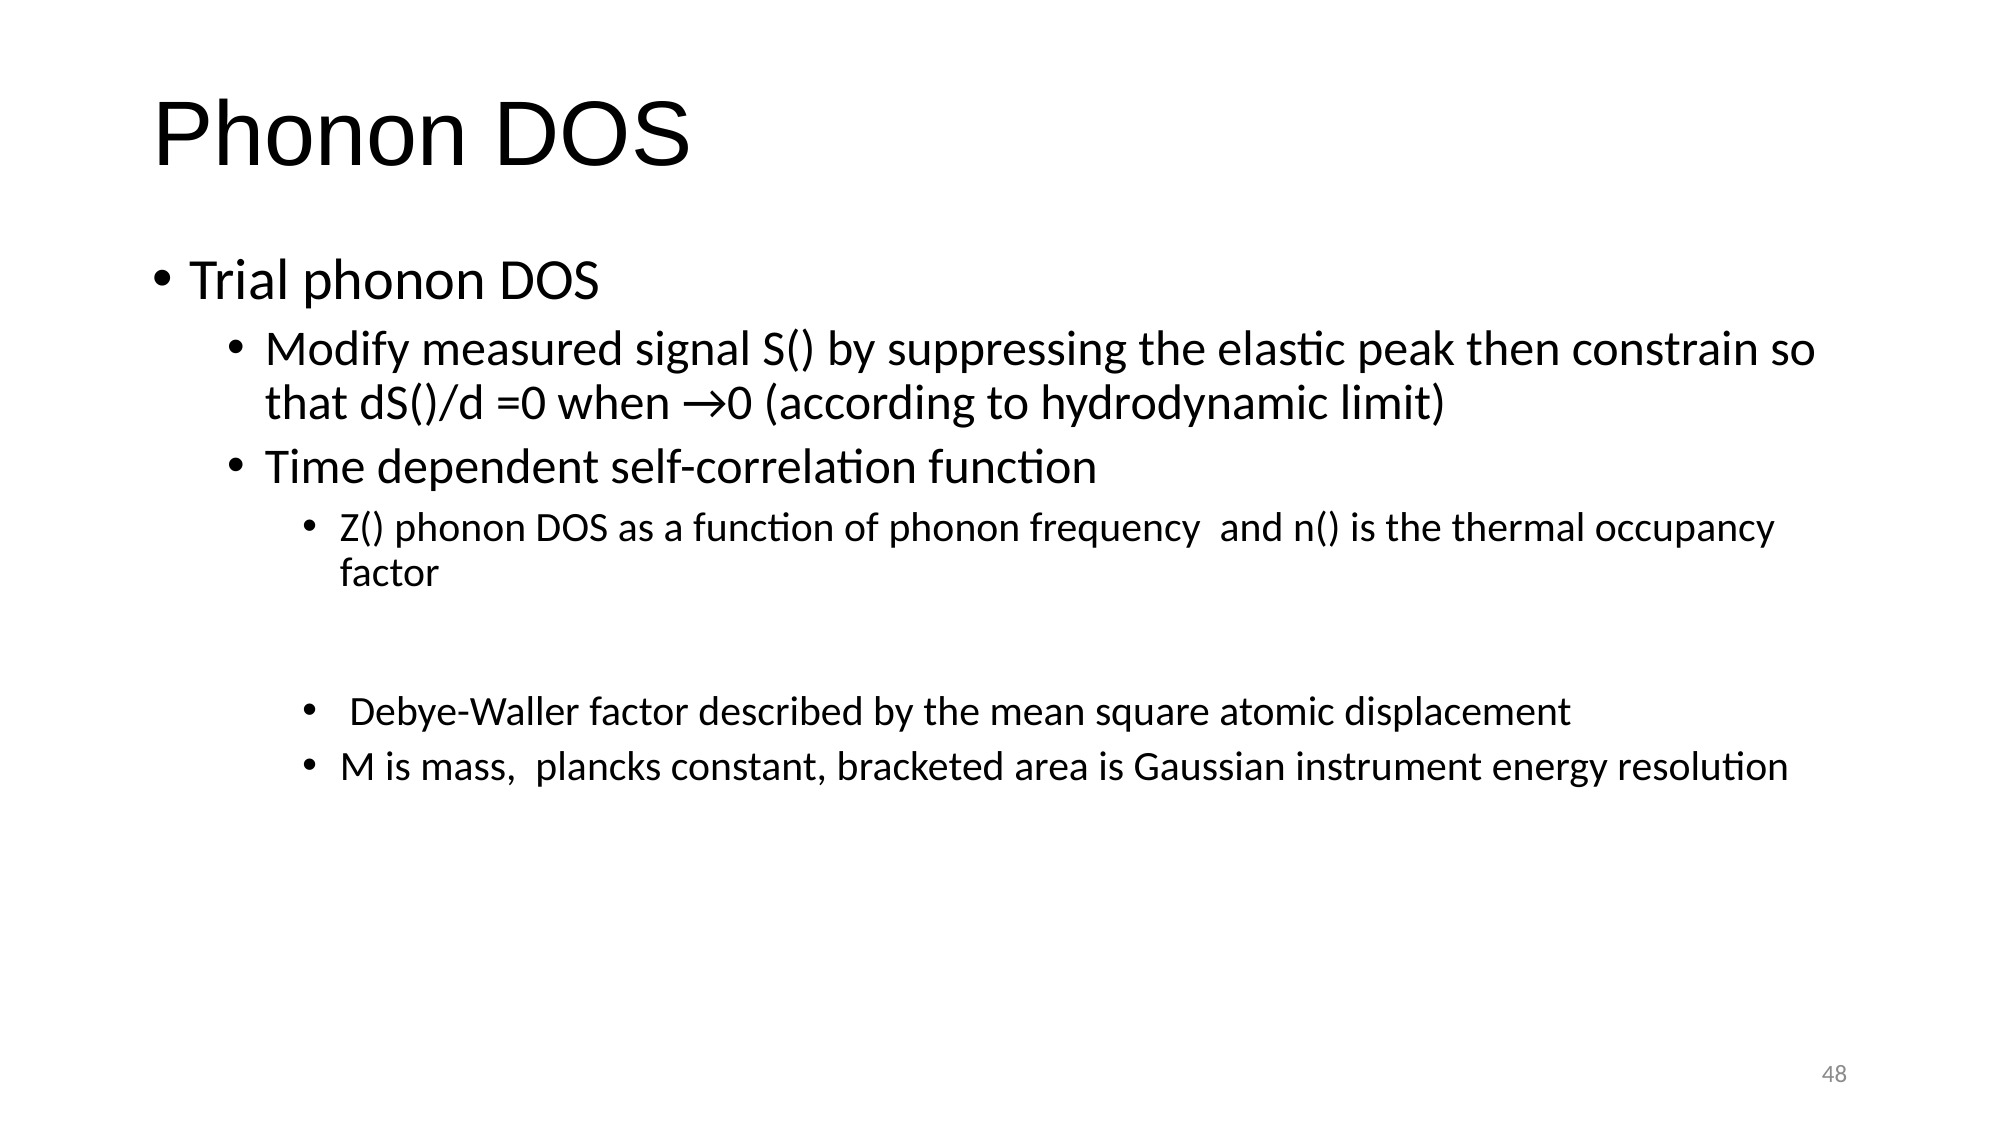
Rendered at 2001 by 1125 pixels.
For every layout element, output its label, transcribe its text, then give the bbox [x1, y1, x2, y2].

title Phonon DOS [137, 59, 1863, 213]
slide_number 48 [1412, 1042, 1863, 1103]
